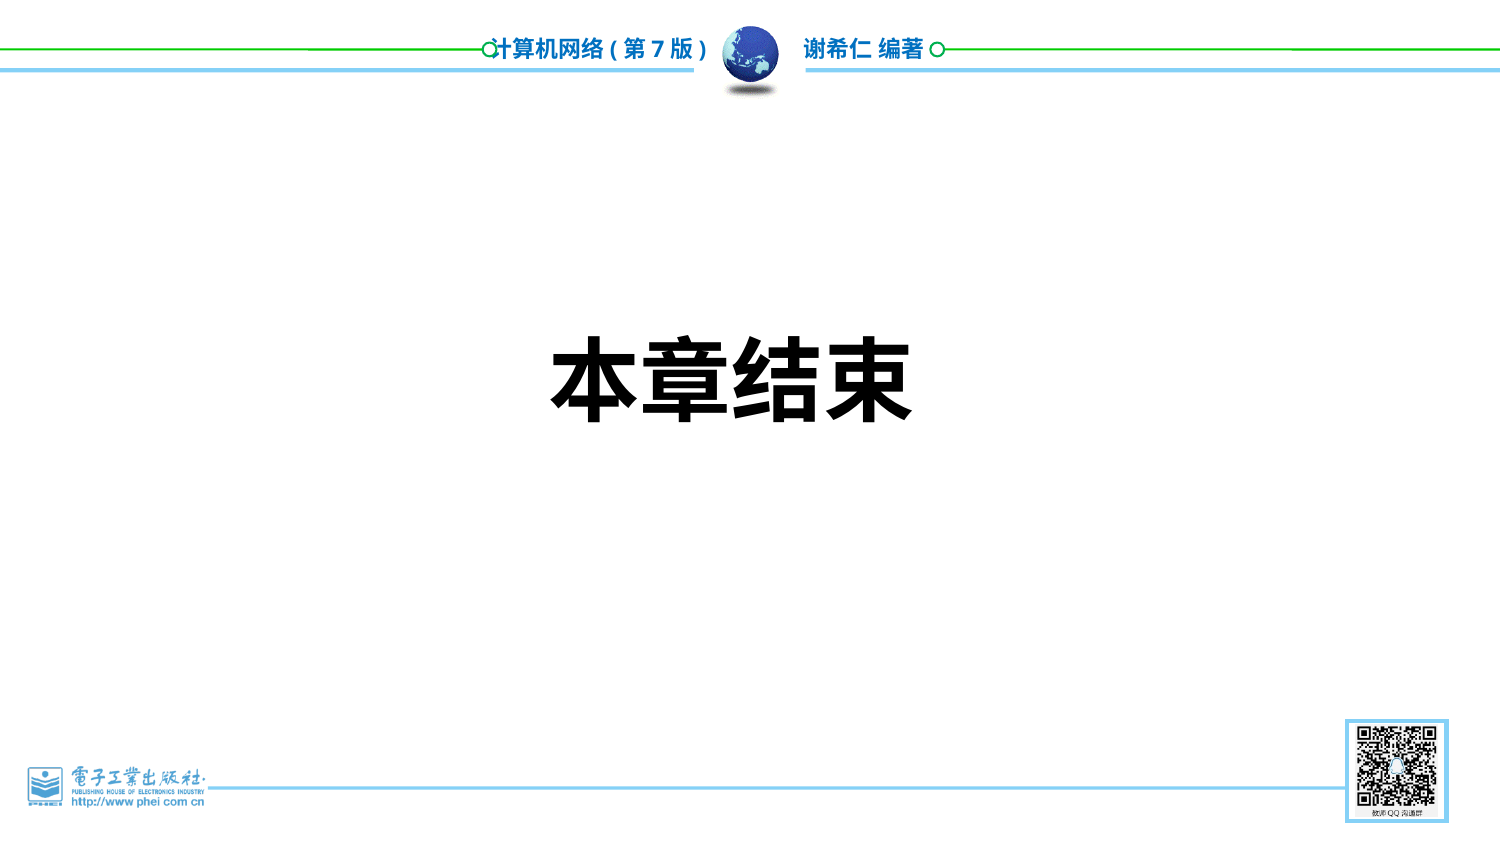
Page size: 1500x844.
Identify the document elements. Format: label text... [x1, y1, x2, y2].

picture [1355, 724, 1438, 817]
text_box 本章结束 [533, 315, 931, 441]
picture [720, 24, 780, 100]
picture [23, 764, 208, 809]
